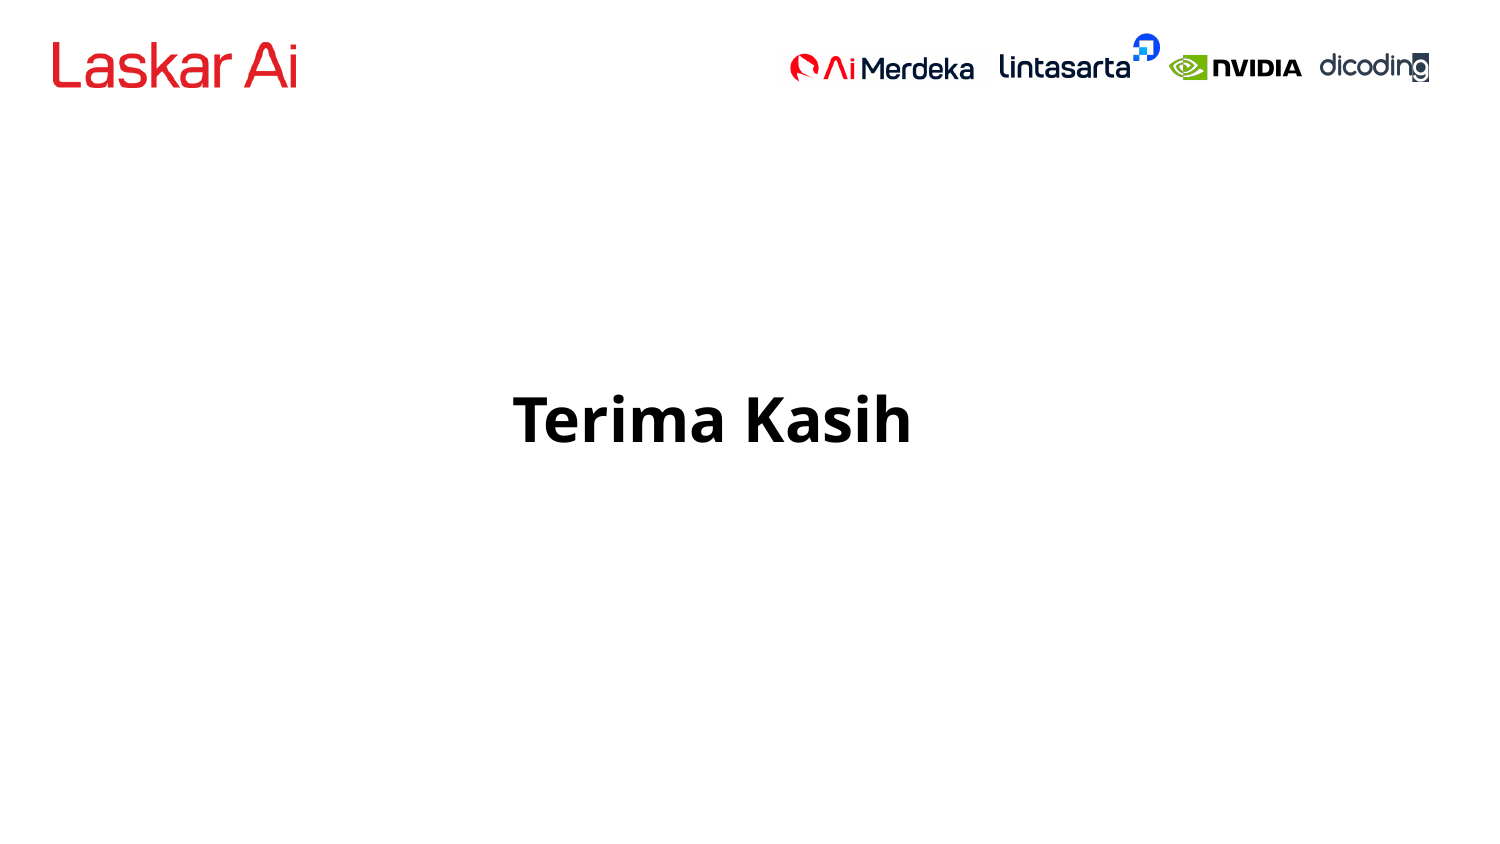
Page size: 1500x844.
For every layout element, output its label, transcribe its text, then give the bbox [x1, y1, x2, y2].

picture [1319, 53, 1429, 82]
picture [1168, 1, 1302, 135]
title Terima Kasih [86, 348, 1341, 496]
picture [999, 26, 1160, 98]
picture [53, 42, 296, 88]
picture [772, 47, 991, 88]
